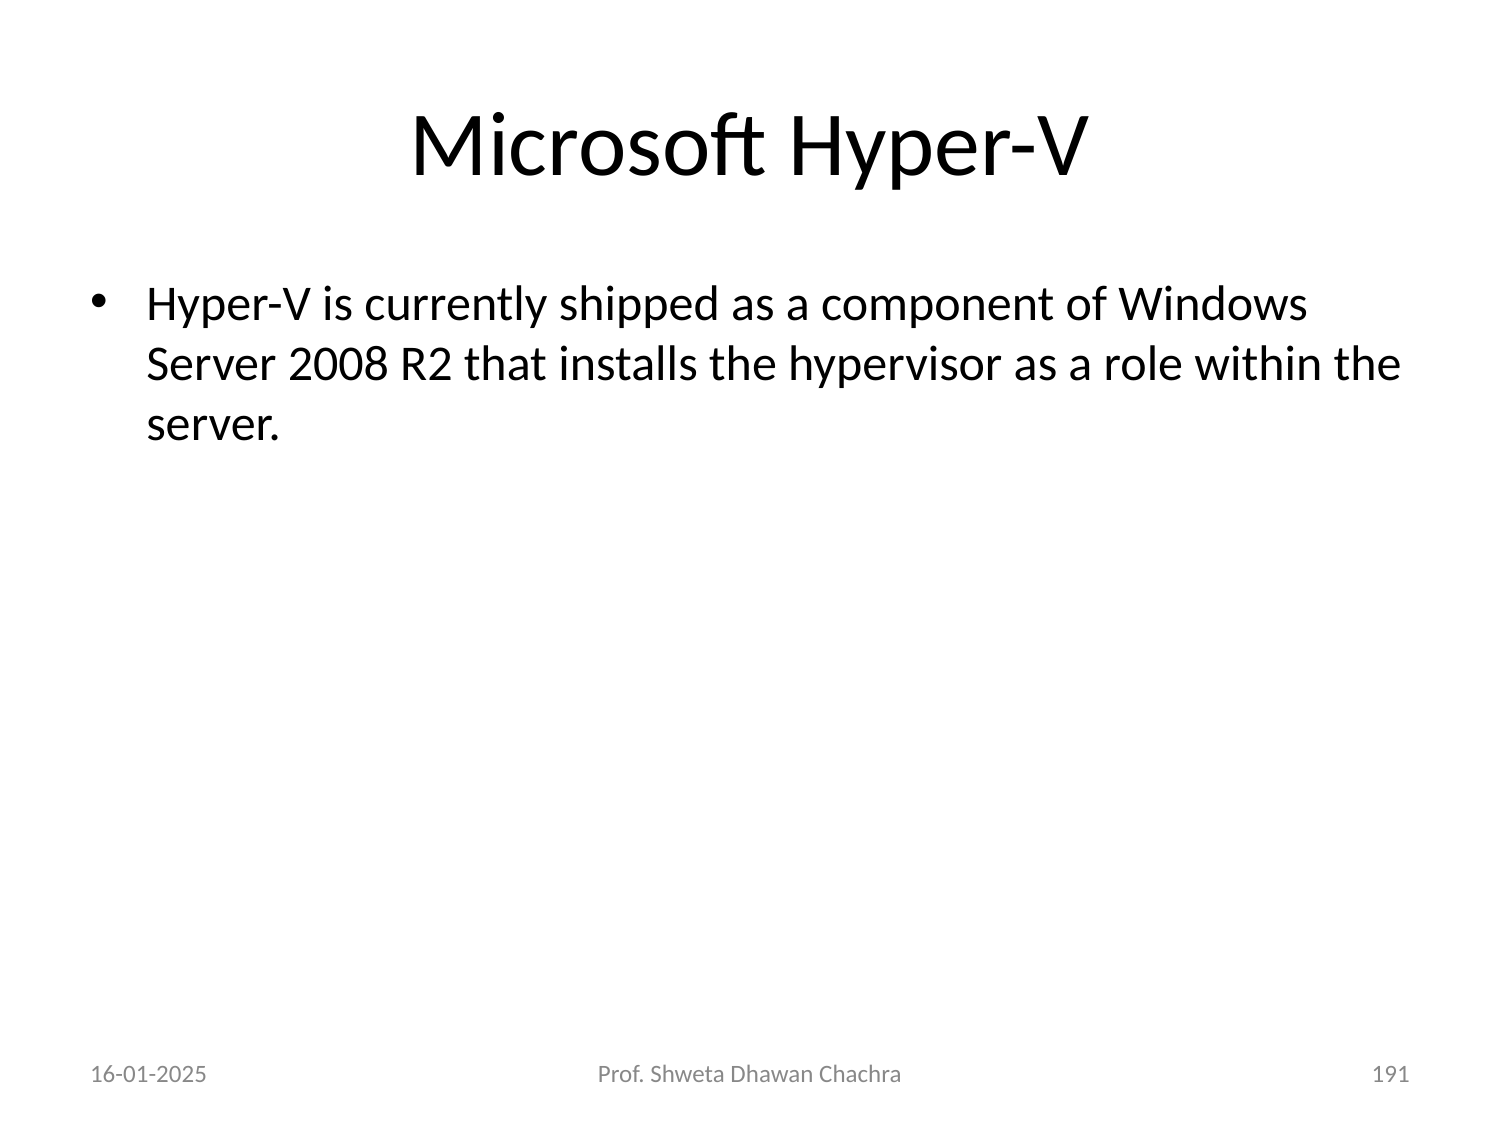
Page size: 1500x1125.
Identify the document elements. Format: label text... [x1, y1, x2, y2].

slide_number ‹#› [1074, 1042, 1425, 1103]
footer Prof. Shweta Dhawan Chachra [512, 1042, 988, 1103]
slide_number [75, 1042, 425, 1103]
list Hyper-V is currently shipped as a component of Windows Server 2008 R2 that installs the hypervisor as a role within the server. [75, 262, 1425, 1005]
title Microsoft Hyper-V [75, 45, 1425, 233]
